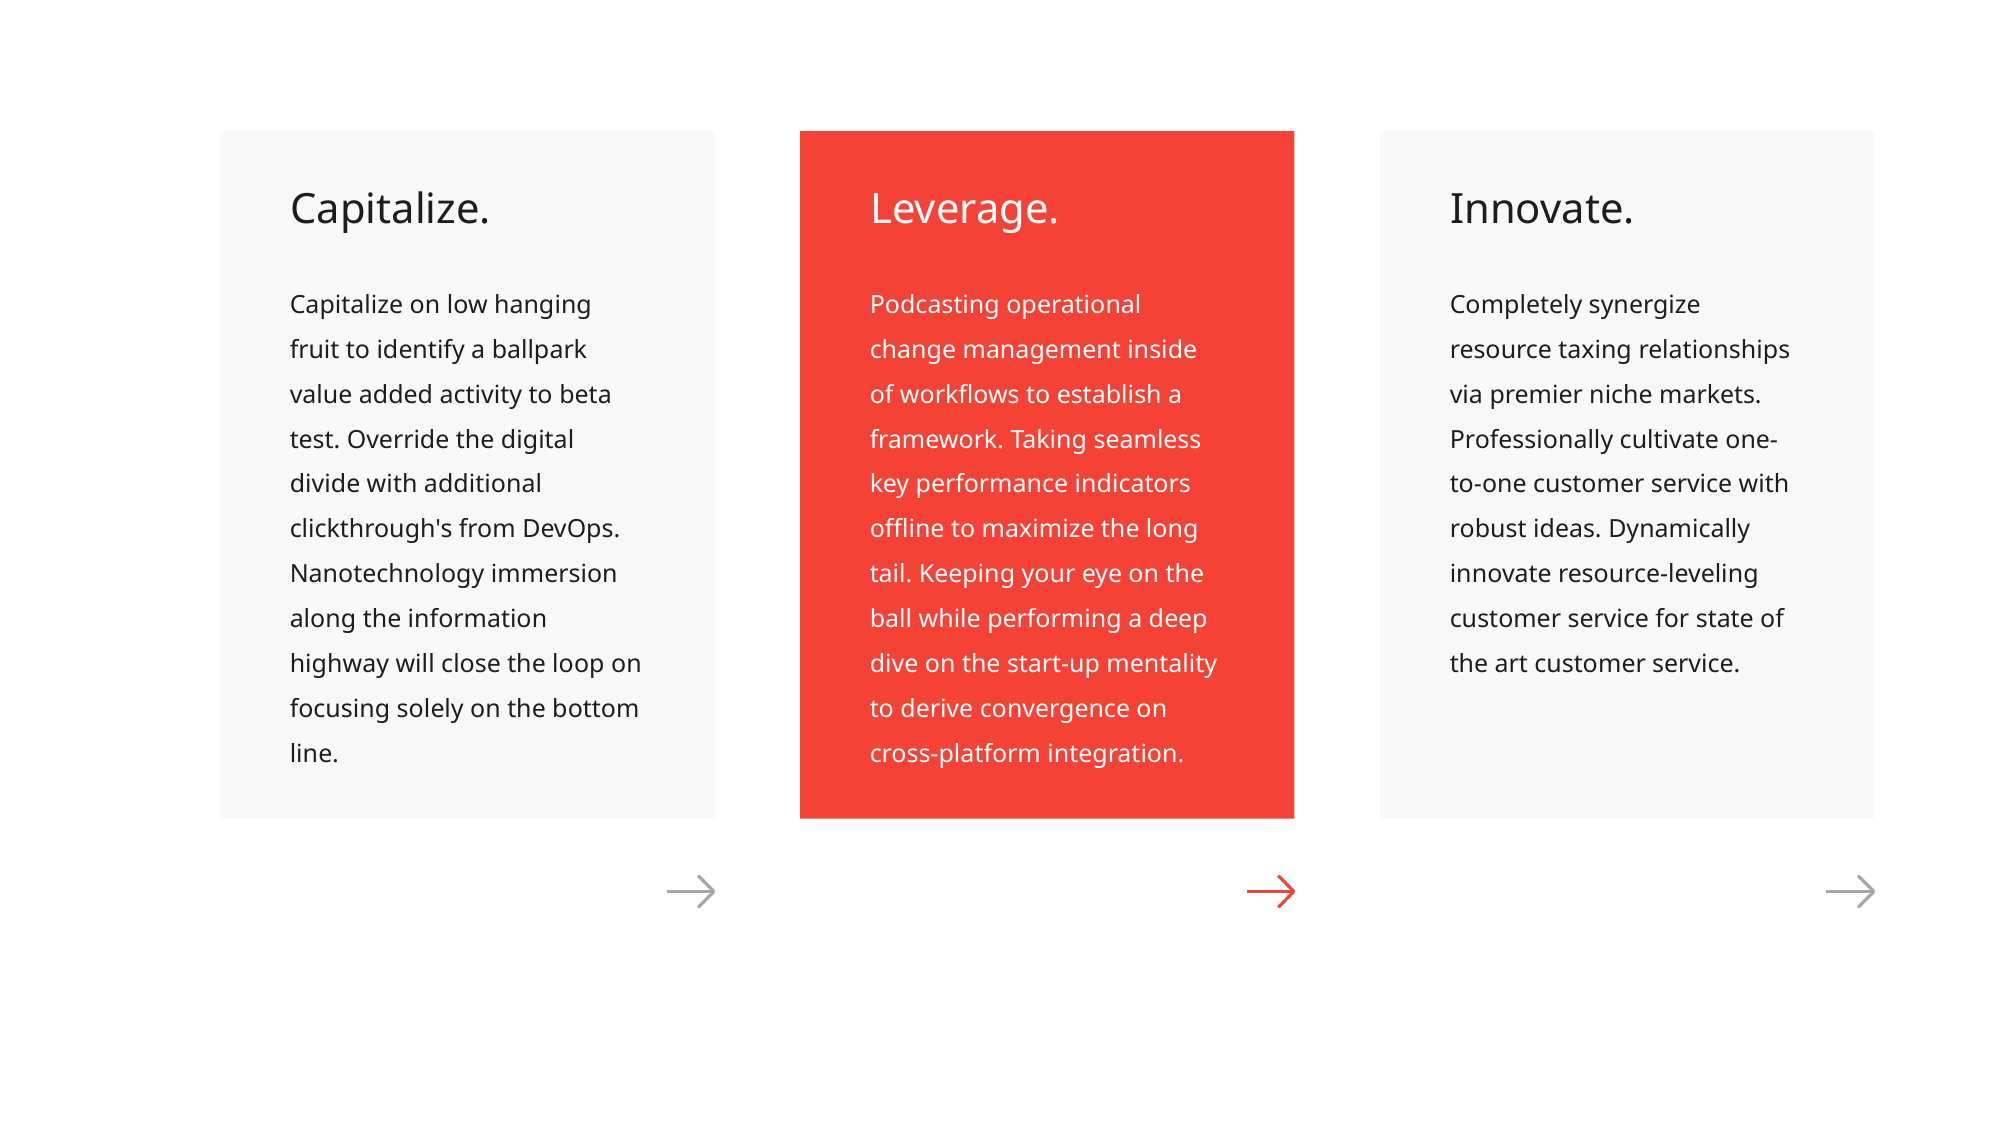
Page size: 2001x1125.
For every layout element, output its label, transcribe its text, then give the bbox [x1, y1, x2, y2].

picture [1824, 864, 1875, 915]
text_box Leverage. [870, 181, 1225, 232]
text_box [219, 130, 716, 820]
picture [1245, 864, 1295, 915]
text_box Capitalize on low hanging fruit to identify a ballpark value added activity to beta test. Override the digital divide with additional clickthrough's from DevOps. Nanotechnology immersion along the information highway will close the loop on focusing solely on the bottom line. [289, 273, 645, 768]
text_box [1379, 130, 1875, 820]
text_box Podcasting operational change management inside of workflows to establish a framework. Taking seamless key performance indicators offline to maximize the long tail. Keeping your eye on the ball while performing a deep dive on the start-up mentality to derive convergence on cross-platform integration. [869, 273, 1225, 768]
picture [665, 864, 715, 915]
text_box Completely synergize resource taxing relationships via premier niche markets. Professionally cultivate one-to-one customer service with robust ideas. Dynamically innovate resource-leveling customer service for state of the art customer service. [1449, 273, 1805, 678]
text_box [799, 130, 1295, 820]
text_box Innovate. [1450, 181, 1805, 232]
text_box Capitalize. [290, 181, 645, 232]
